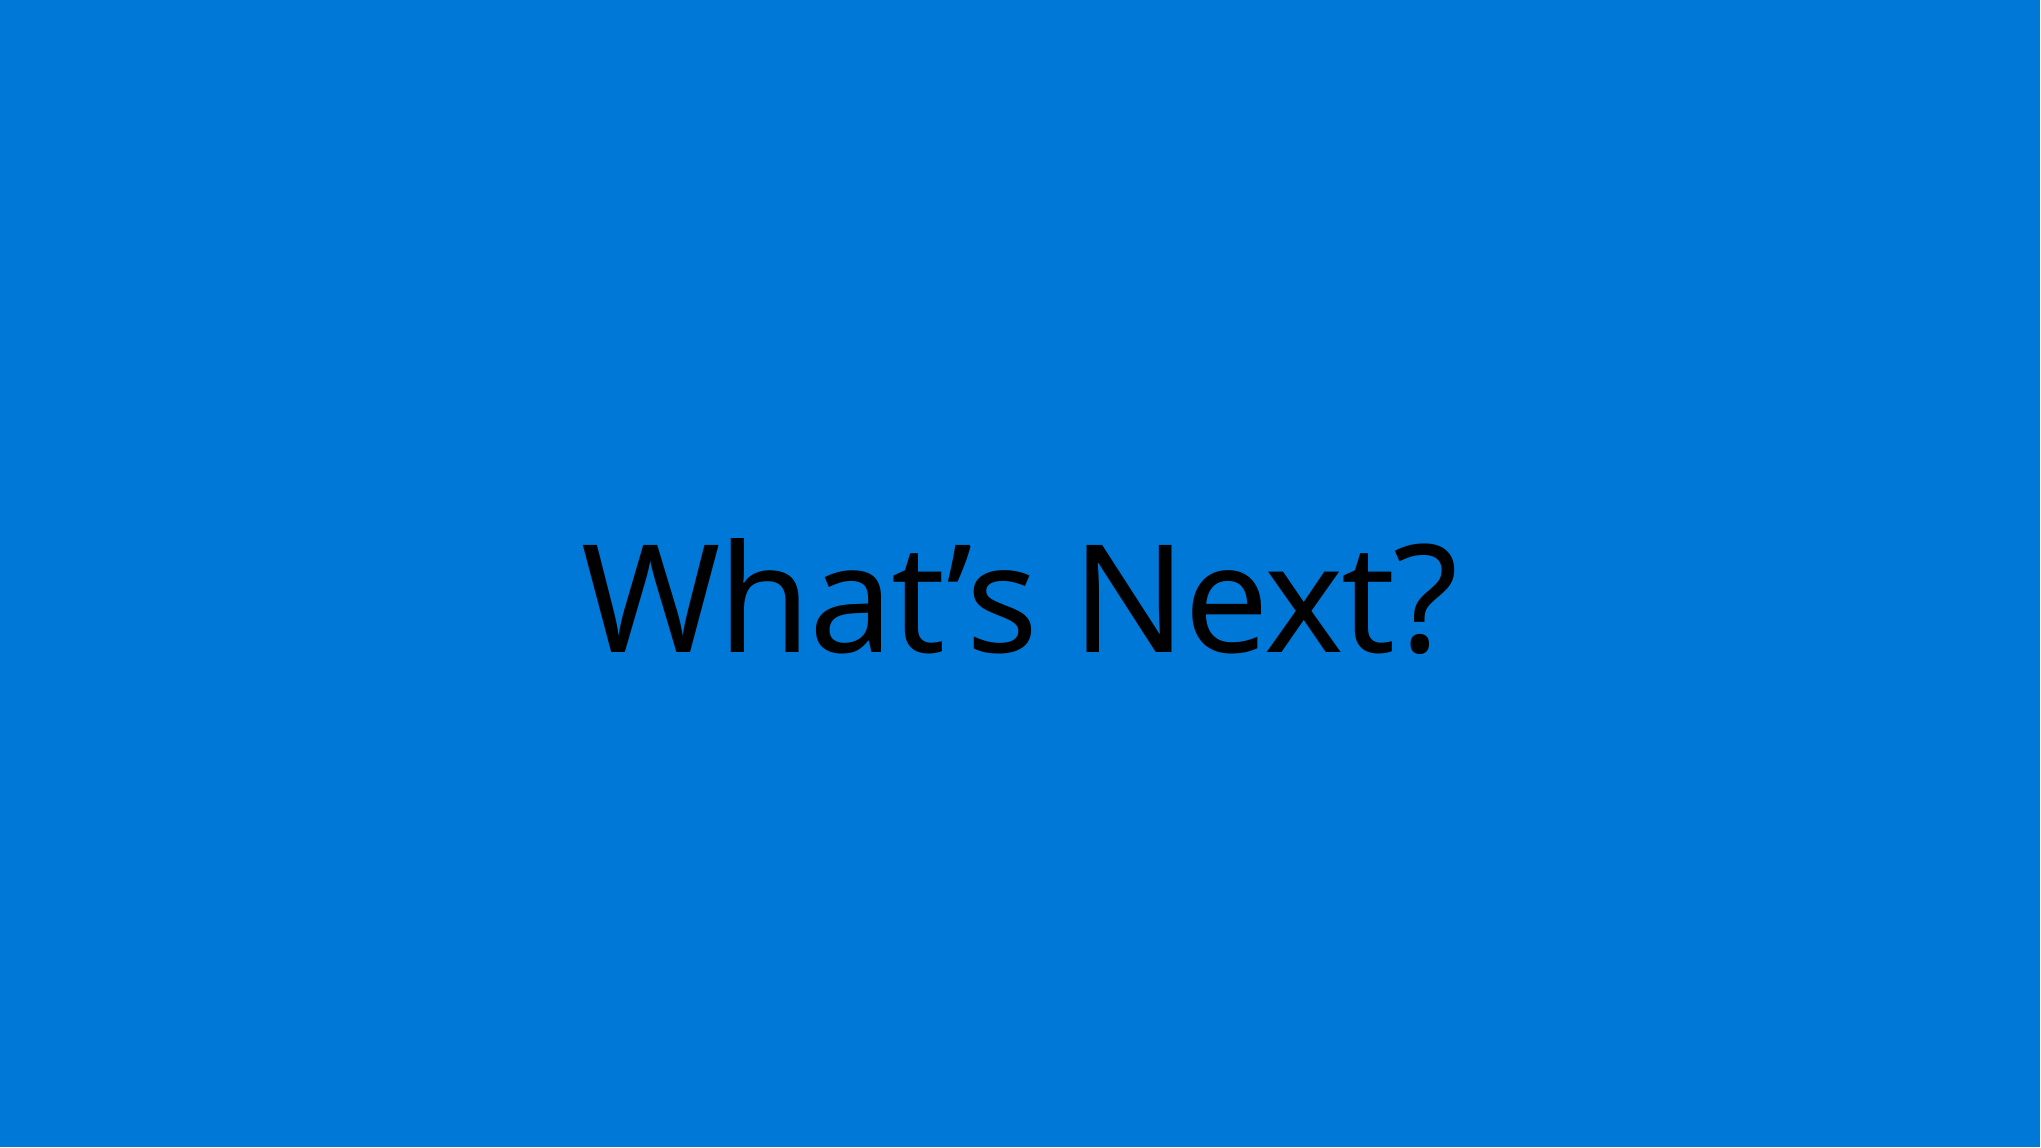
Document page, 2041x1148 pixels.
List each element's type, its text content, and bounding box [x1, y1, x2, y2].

title What’s Next? [0, 507, 2041, 702]
